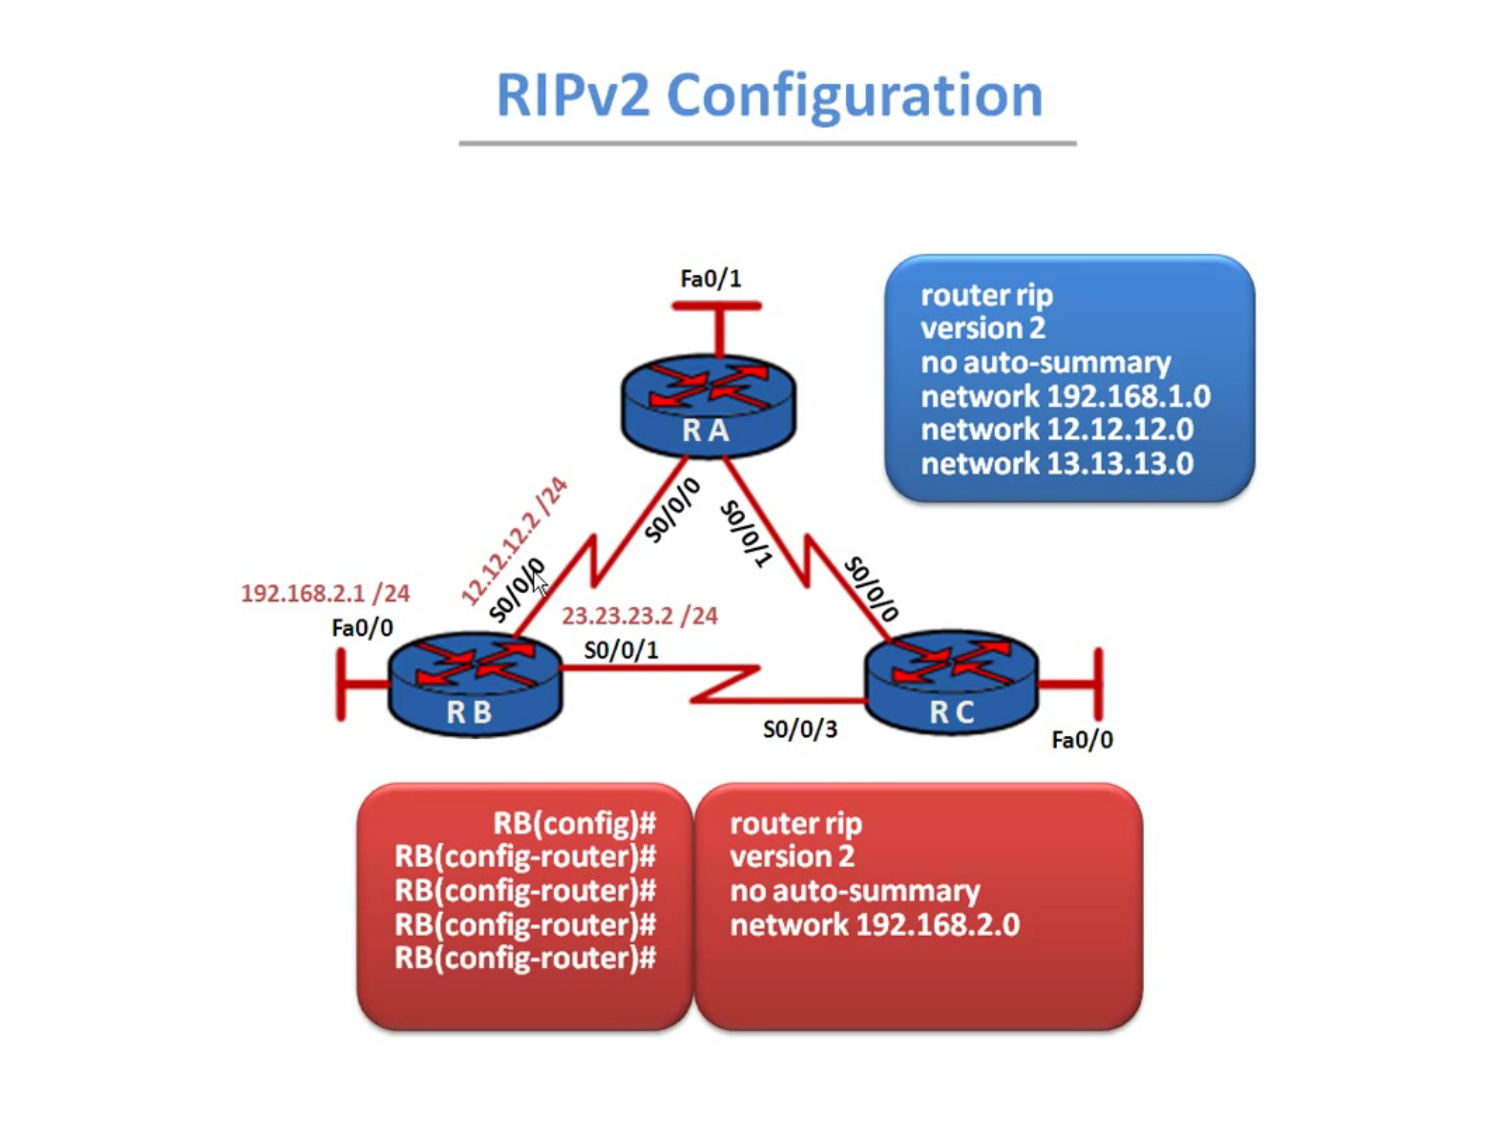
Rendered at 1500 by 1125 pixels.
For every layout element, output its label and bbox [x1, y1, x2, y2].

picture [88, 42, 1437, 1054]
